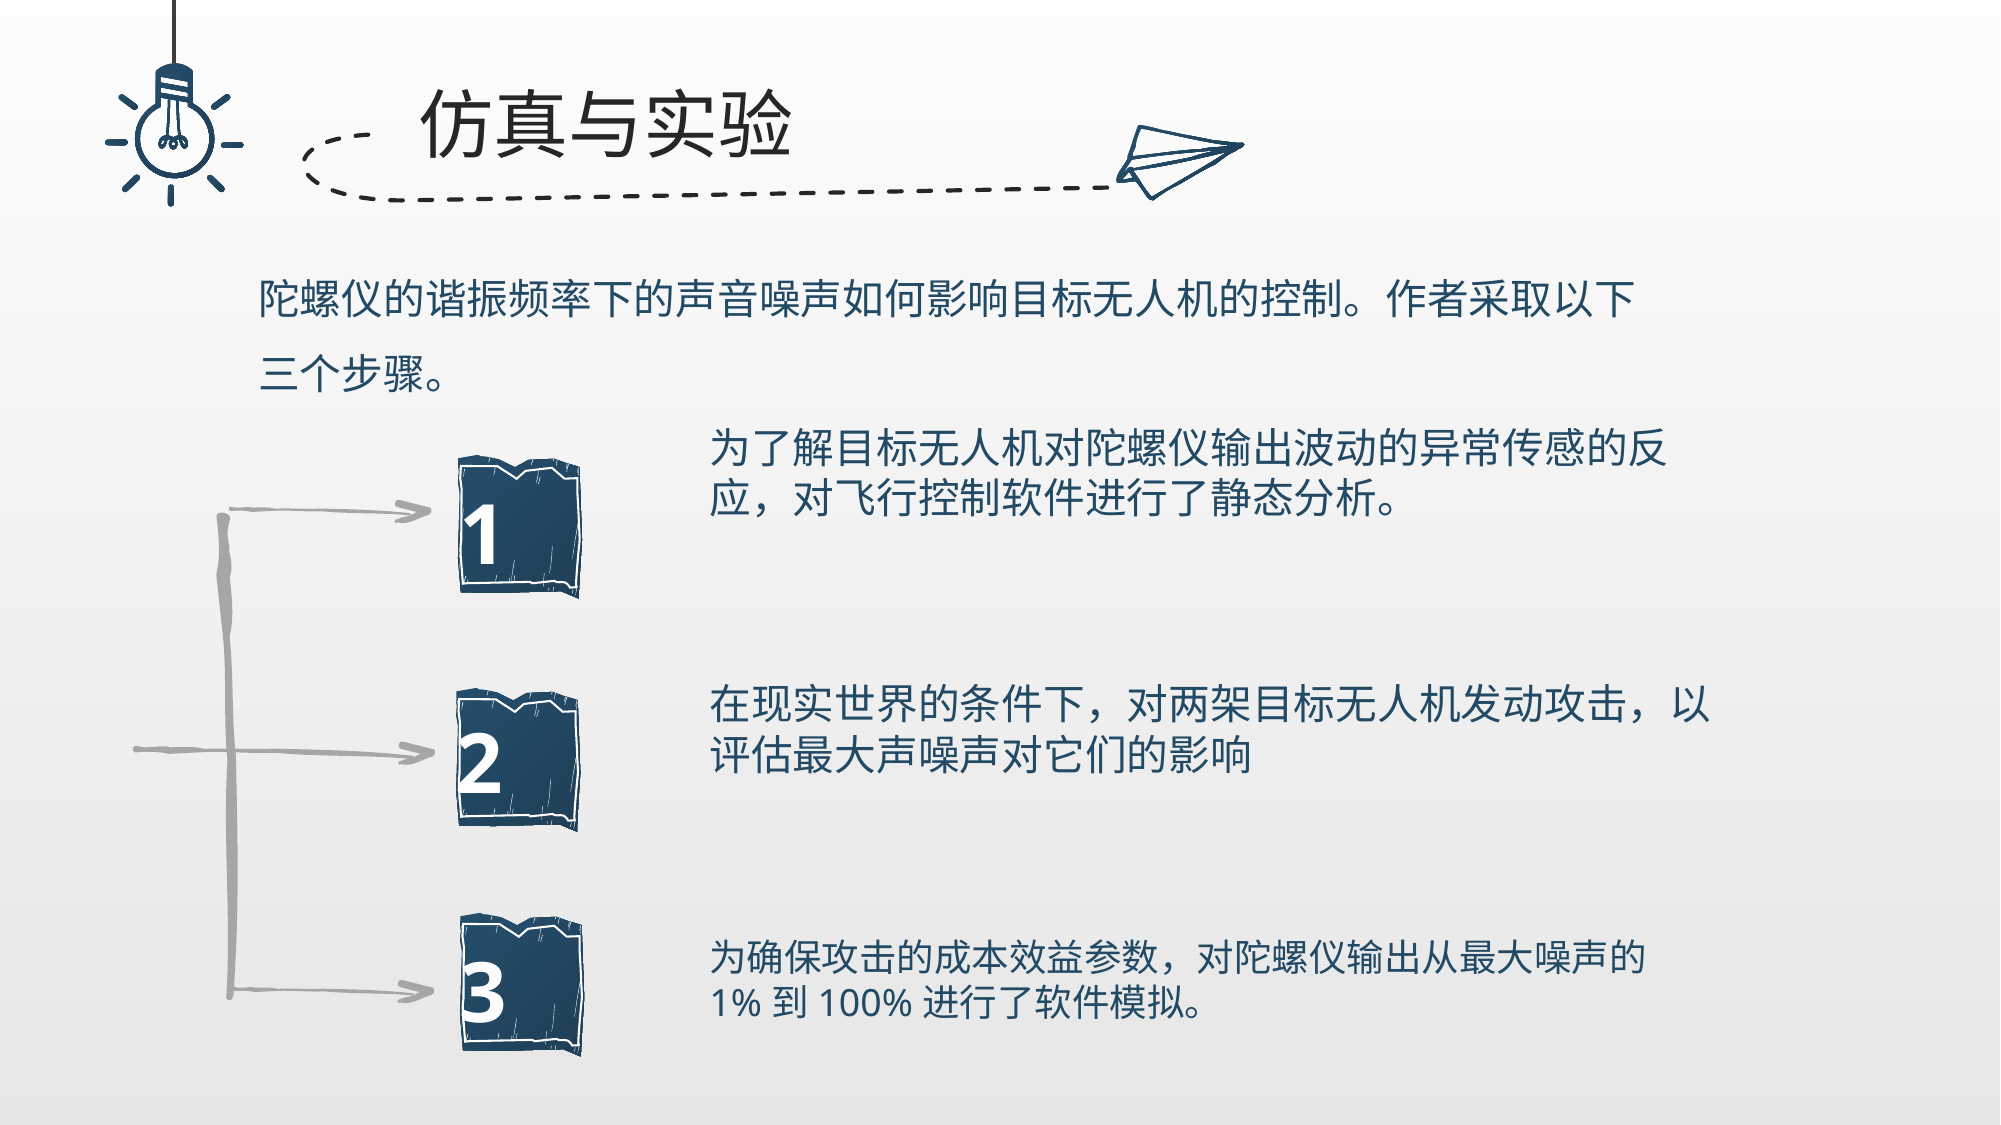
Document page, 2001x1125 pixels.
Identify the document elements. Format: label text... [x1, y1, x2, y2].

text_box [134, 491, 436, 1014]
text_box [302, 133, 1116, 202]
text_box 陀螺仪的谐振频率下的声音噪声如何影响目标无人机的控制。作者采取以下三个步骤。 [243, 240, 1672, 406]
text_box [104, 0, 244, 207]
text_box 为了解目标无人机对陀螺仪输出波动的异常传感的反应，对飞行控制软件进行了静态分析。 [694, 414, 1686, 530]
text_box 在现实世界的条件下，对两架目标无人机发动攻击，以评估最大声噪声对它们的影响 [694, 670, 1731, 786]
text_box 仿真与实验 [391, 70, 820, 166]
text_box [459, 912, 585, 1057]
text_box 为确保攻击的成本效益参数，对陀螺仪输出从最大噪声的1%到100%进行了软件模拟。 [694, 926, 1720, 1032]
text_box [457, 454, 583, 599]
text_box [455, 688, 581, 832]
text_box [1116, 125, 1245, 201]
